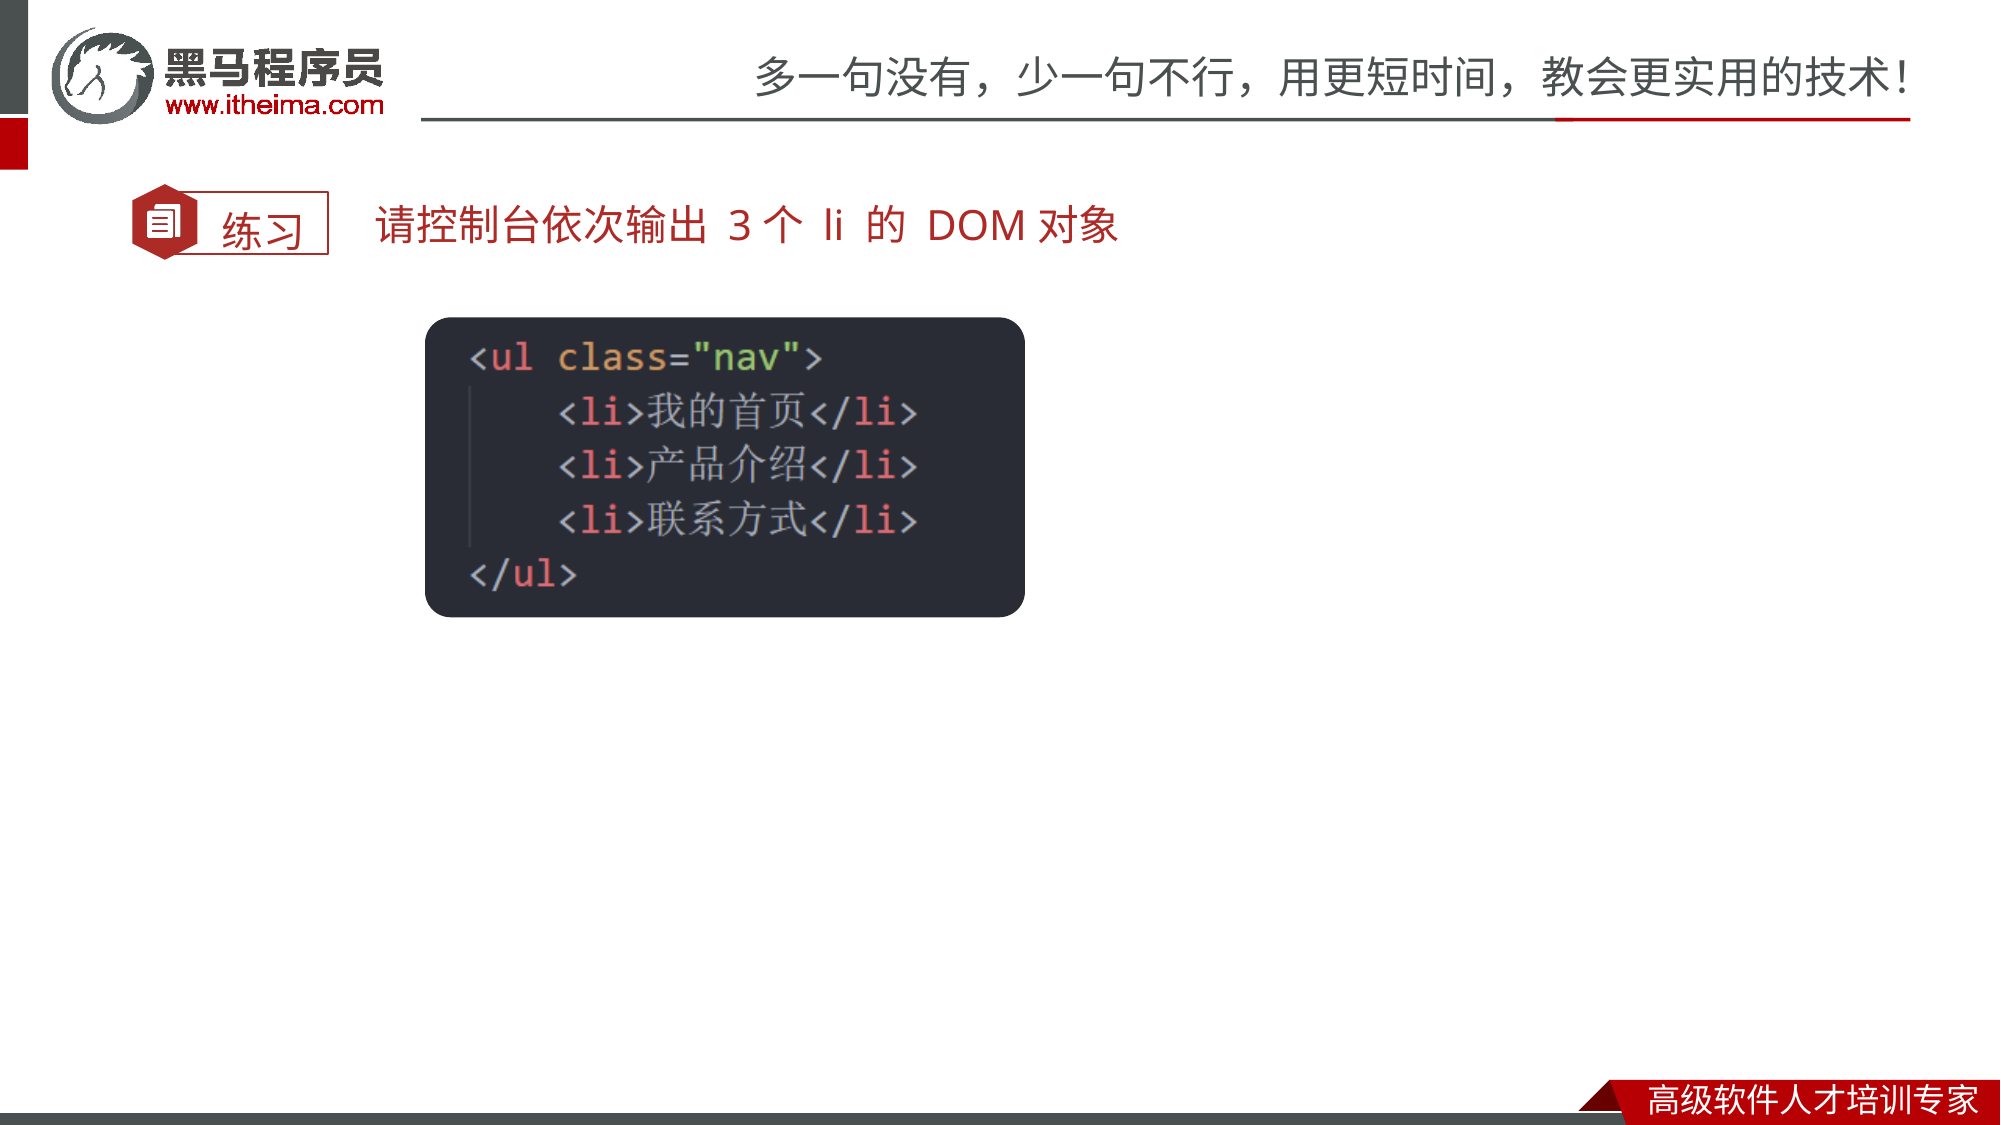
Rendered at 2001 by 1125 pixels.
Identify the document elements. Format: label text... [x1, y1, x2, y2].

picture [424, 317, 1026, 618]
picture [147, 204, 181, 238]
picture [50, 26, 384, 125]
list 请控制台依次输出 3个 li 的 DOM对象 [360, 181, 1872, 267]
